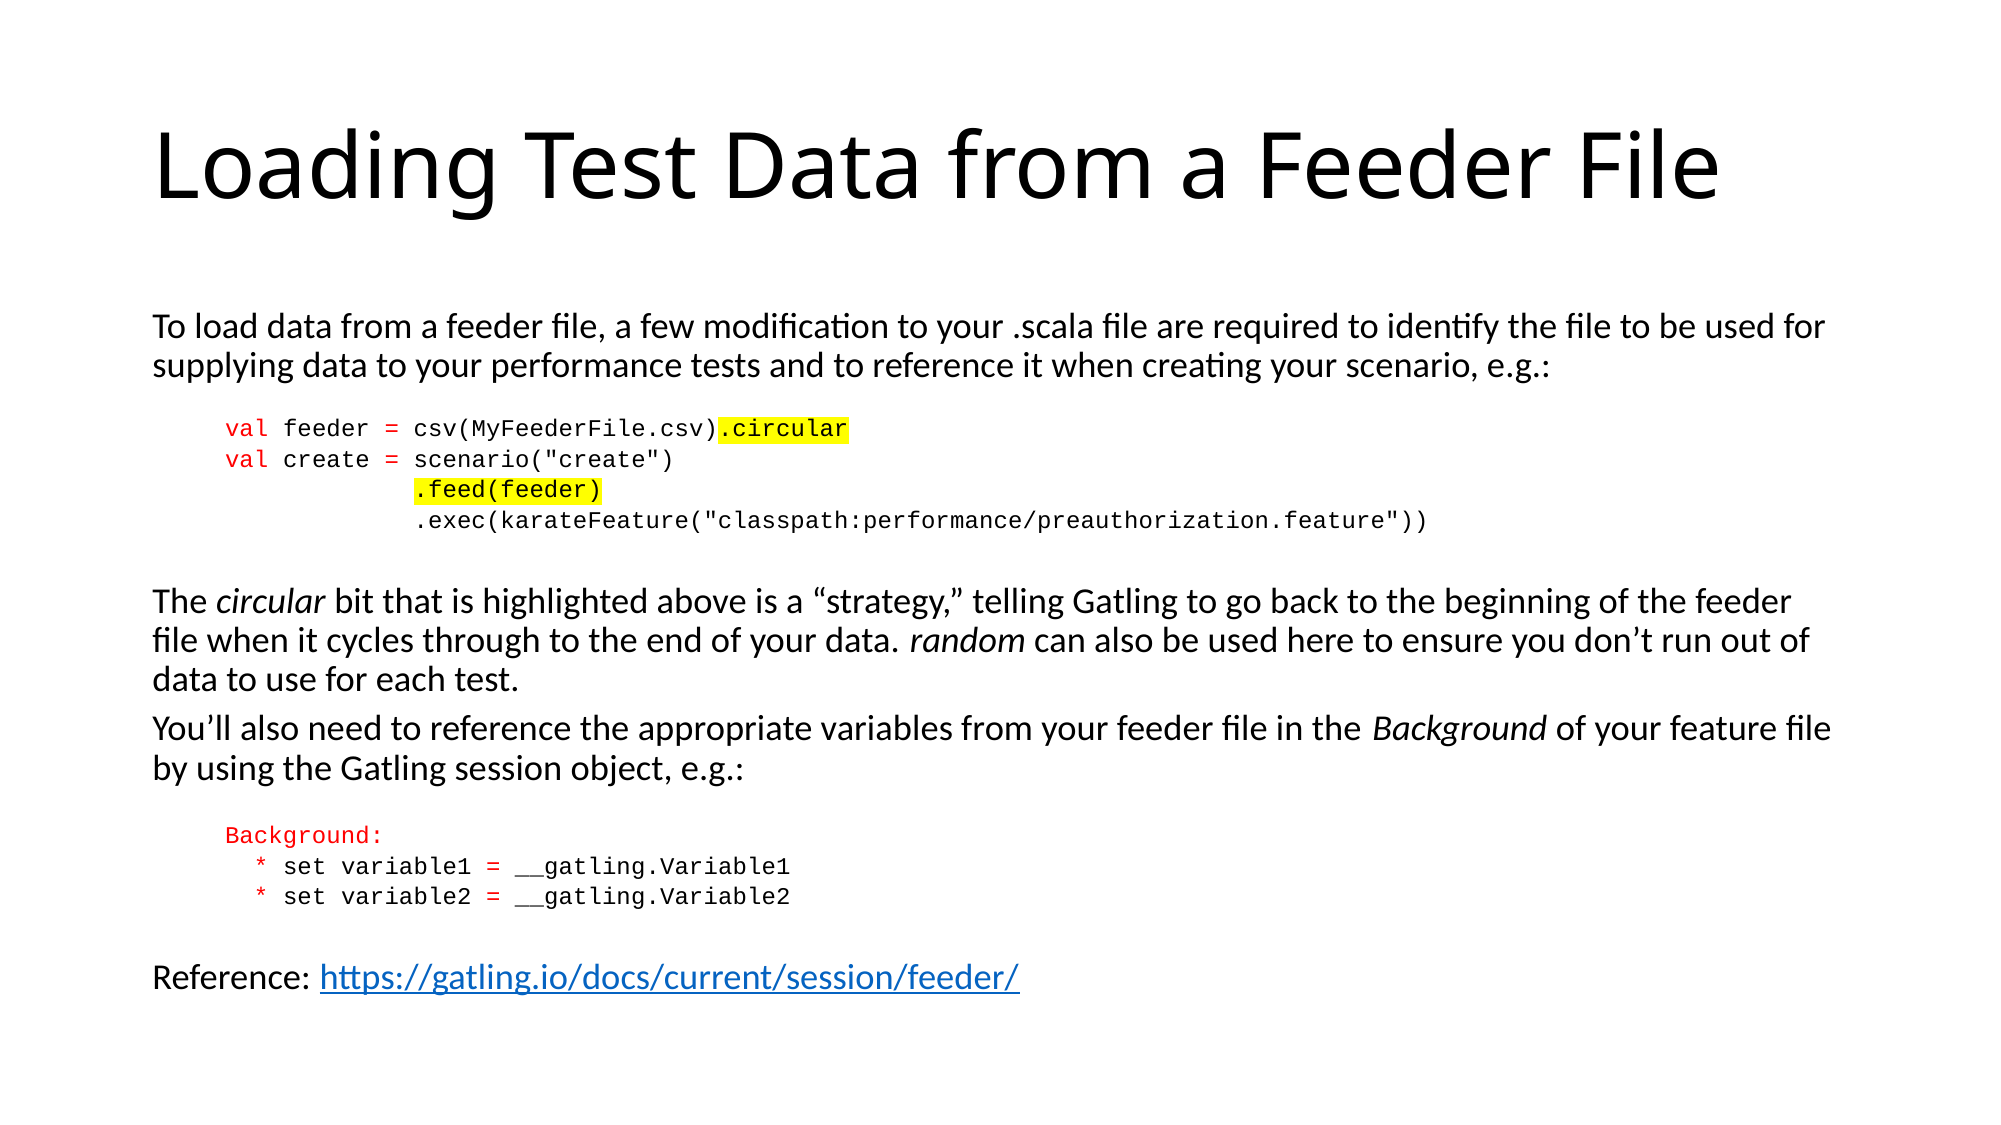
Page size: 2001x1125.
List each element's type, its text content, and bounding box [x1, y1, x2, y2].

title Loading Test Data from a Feeder File [137, 59, 1863, 278]
list To load data from a feeder file, a few modification to your .scala file are required to identify the file to be used for supplying data to your performance tests and to reference it when creating your scenario, e.g.: val feeder = csv(MyFeederFile.csv).circular val create = scenario("create") .feed(feeder) .exec(karateFeature("classpath:performance/preauthorization.feature")) The circular bit that is highlighted above is a “strategy,” telling Gatling to go back to the beginning of the feeder file when it cycles through to the end of your data. random can also be used here to ensure you don’t run out of data to use for each test. You’ll also need to reference the appropriate variables from your feeder file in the Background of your feature file by using the Gatling session object, e.g.: Background: * set variable1 = __gatling.Variable1 * set variable2 = __gatling.Variable2 Reference: https://gatling.io/docs/current/session/feeder/ [137, 299, 1863, 1014]
